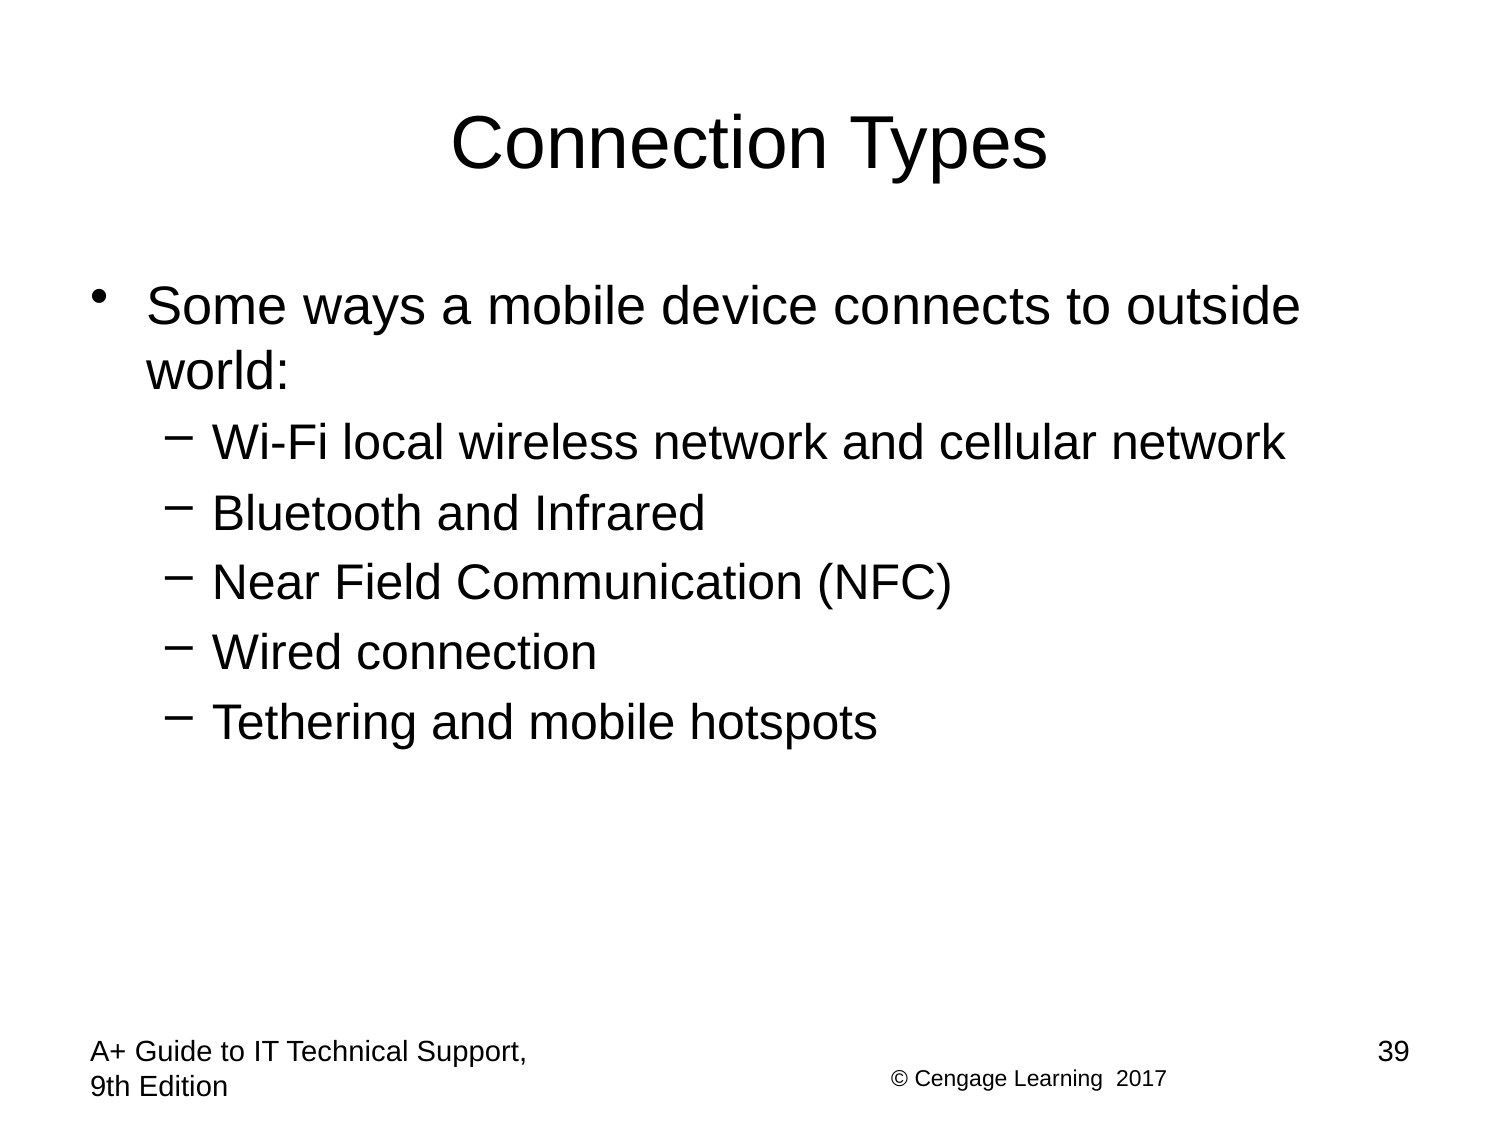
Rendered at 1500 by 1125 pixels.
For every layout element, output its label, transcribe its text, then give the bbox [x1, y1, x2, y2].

slide_number 39 [1312, 1024, 1426, 1103]
footer A+ Guide to IT Technical Support, 9th Edition [74, 1024, 588, 1103]
title Connection Types [75, 45, 1425, 233]
list Some ways a mobile device connects to outside world: Wi-Fi local wireless network and cellular network Bluetooth and Infrared Near Field Communication (NFC) Wired connection Tethering and mobile hotspots [75, 262, 1425, 1005]
